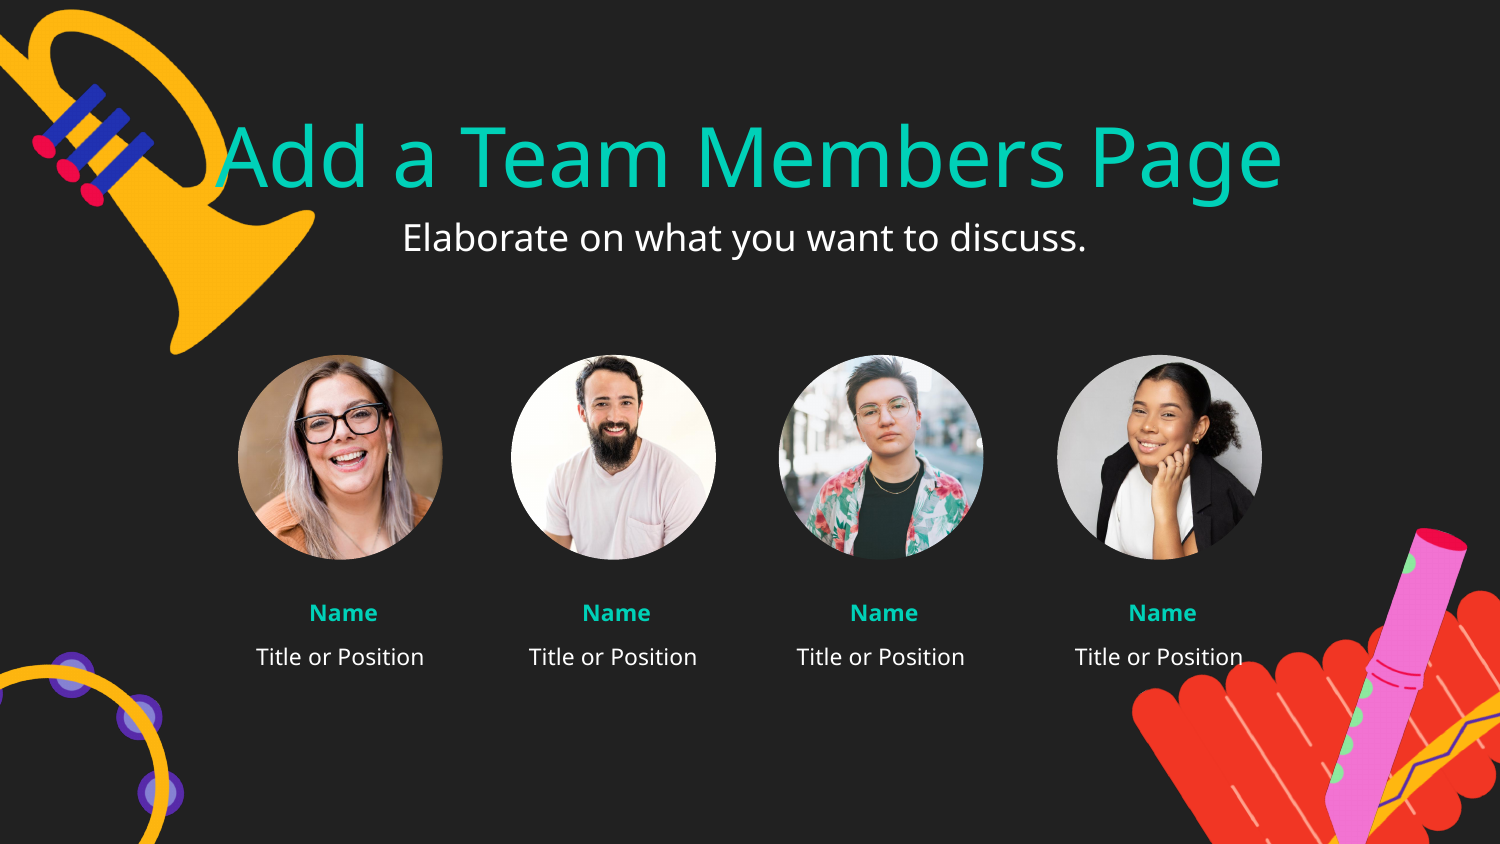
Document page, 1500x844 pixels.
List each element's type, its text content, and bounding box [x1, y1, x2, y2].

text_box Title or Position [1059, 637, 1260, 670]
text_box Add a Team Members Page [178, 84, 1322, 205]
text_box Elaborate on what you want to discuss. [244, 200, 1256, 260]
text_box Name [781, 593, 981, 627]
text_box Title or Position [240, 637, 441, 670]
text_box [1057, 354, 1262, 560]
text_box [511, 354, 716, 560]
text_box Name [240, 593, 441, 627]
text_box Name [513, 593, 714, 627]
picture [0, 0, 286, 375]
text_box [778, 354, 984, 560]
picture [0, 594, 231, 844]
picture [1107, 495, 1500, 844]
text_box Title or Position [781, 637, 981, 670]
text_box Name [1059, 593, 1260, 627]
text_box [238, 354, 443, 560]
text_box Title or Position [513, 637, 714, 670]
